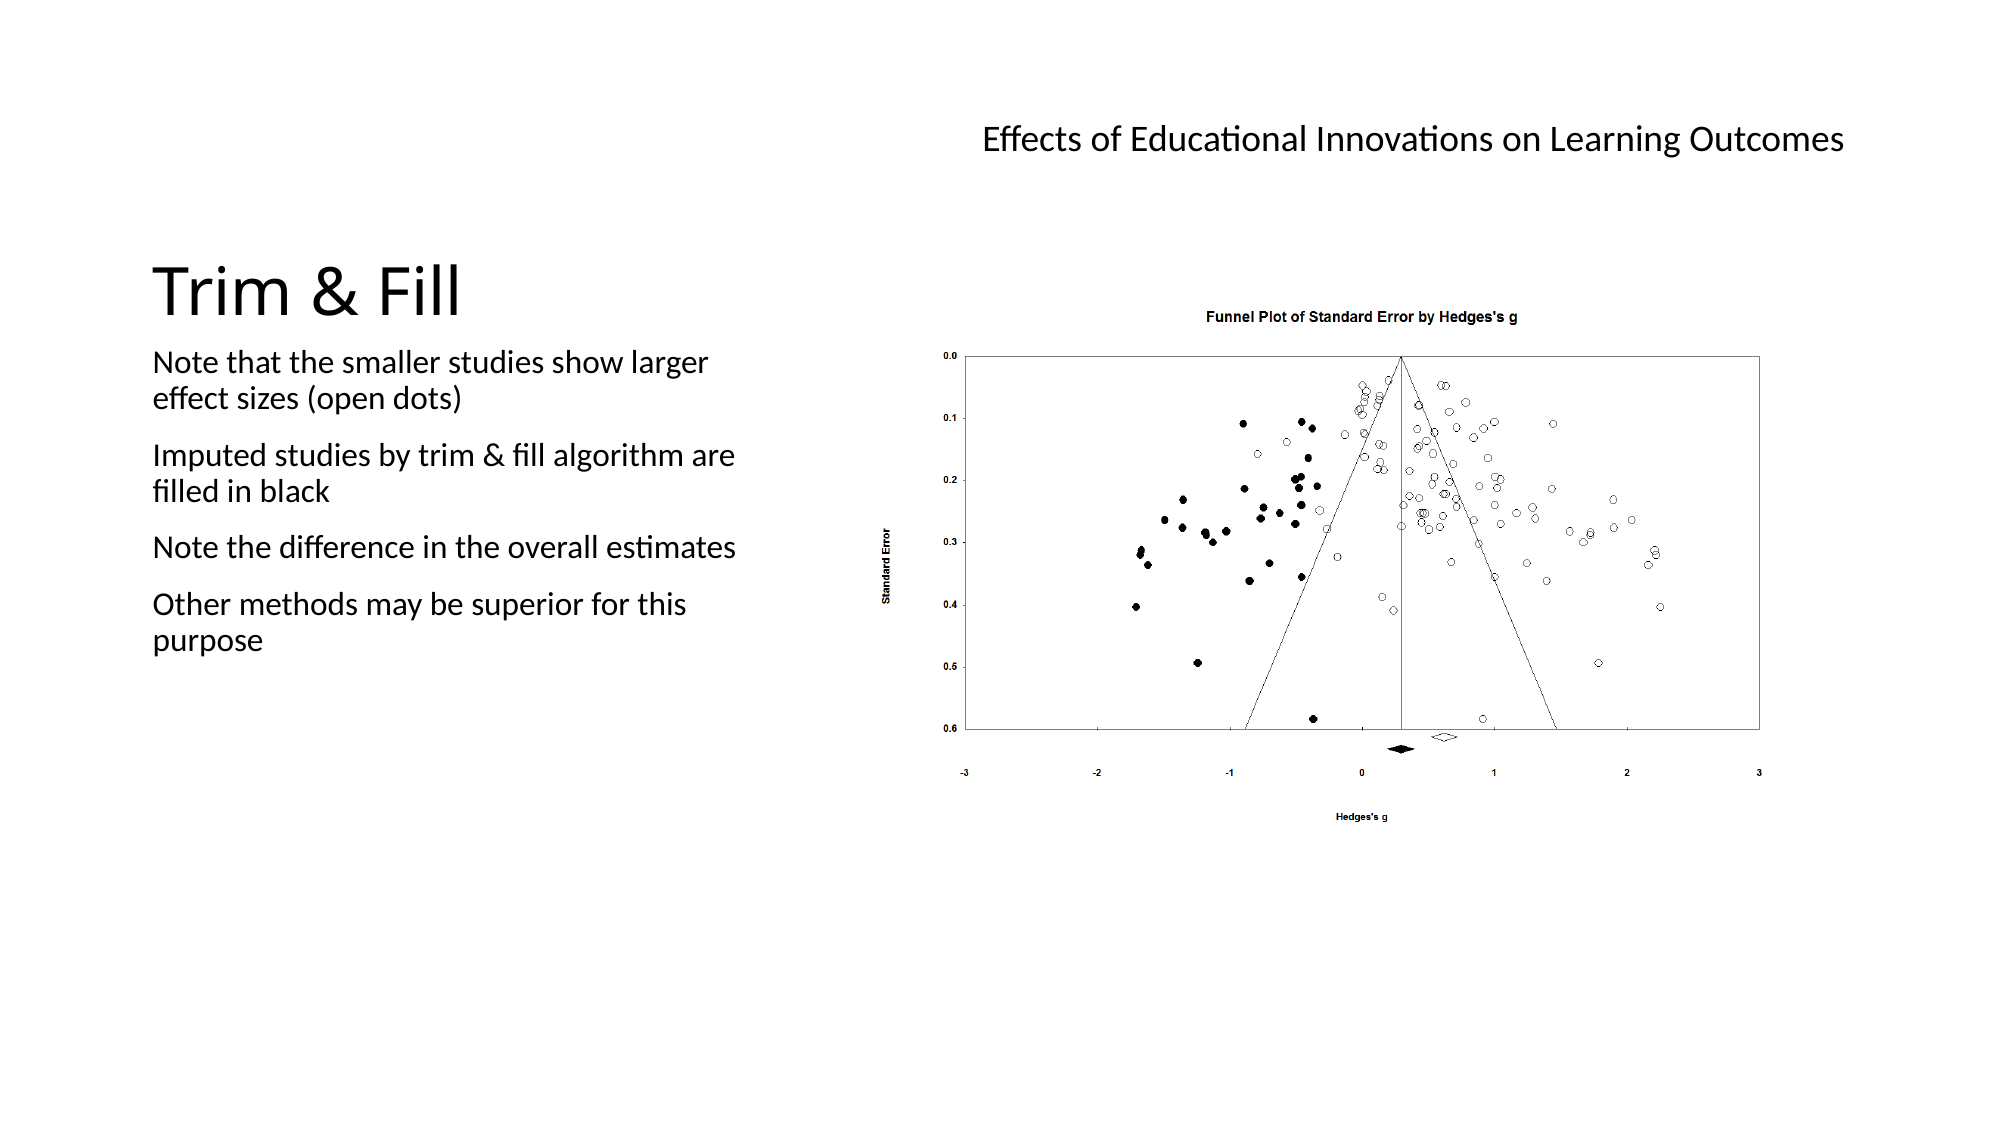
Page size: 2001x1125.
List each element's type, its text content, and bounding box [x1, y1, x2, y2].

text_box Effects of Educational Innovations on Learning Outcomes [967, 107, 1861, 167]
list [850, 293, 1863, 830]
list Note that the smaller studies show larger effect sizes (open dots) Imputed studies by trim & fill algorithm are filled in black Note the difference in the overall estimates Other methods may be superior for this purpose [137, 337, 783, 963]
title Trim & Fill [137, 75, 783, 337]
